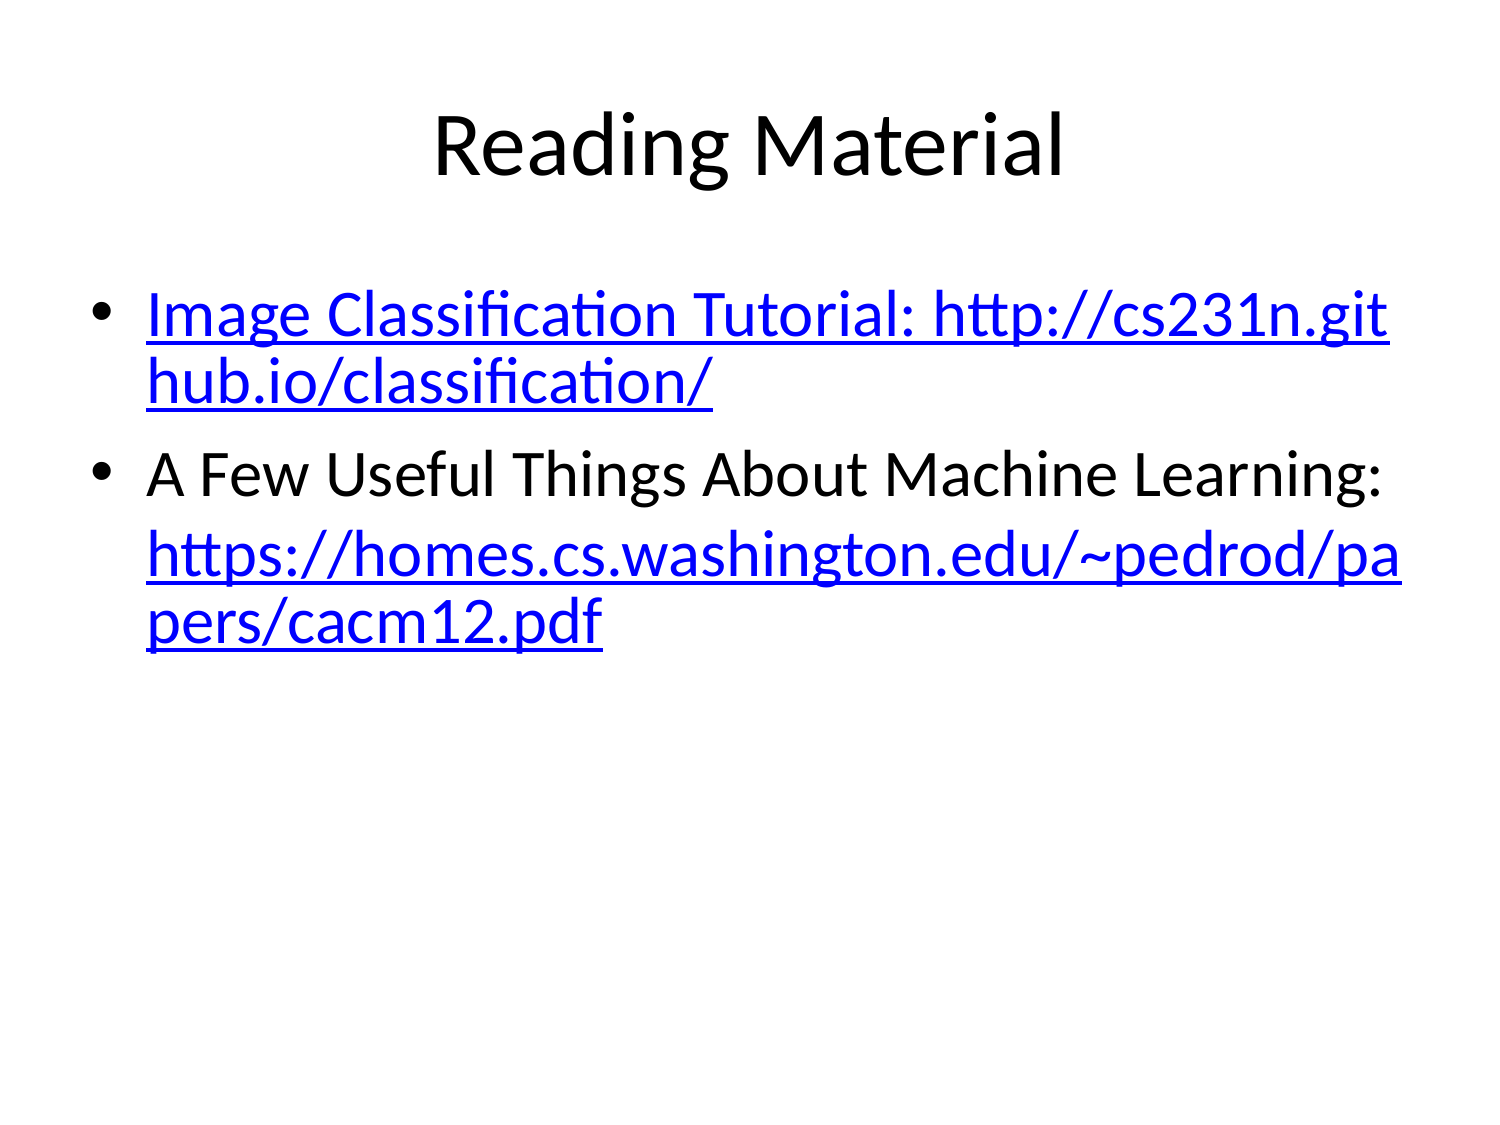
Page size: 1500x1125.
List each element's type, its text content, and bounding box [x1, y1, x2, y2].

list Image Classification Tutorial: http://cs231n.github.io/classification/ A Few Useful Things About Machine Learning: https://homes.cs.washington.edu/~pedrod/papers/cacm12.pdf [75, 262, 1425, 1005]
title Reading Material [75, 45, 1425, 233]
